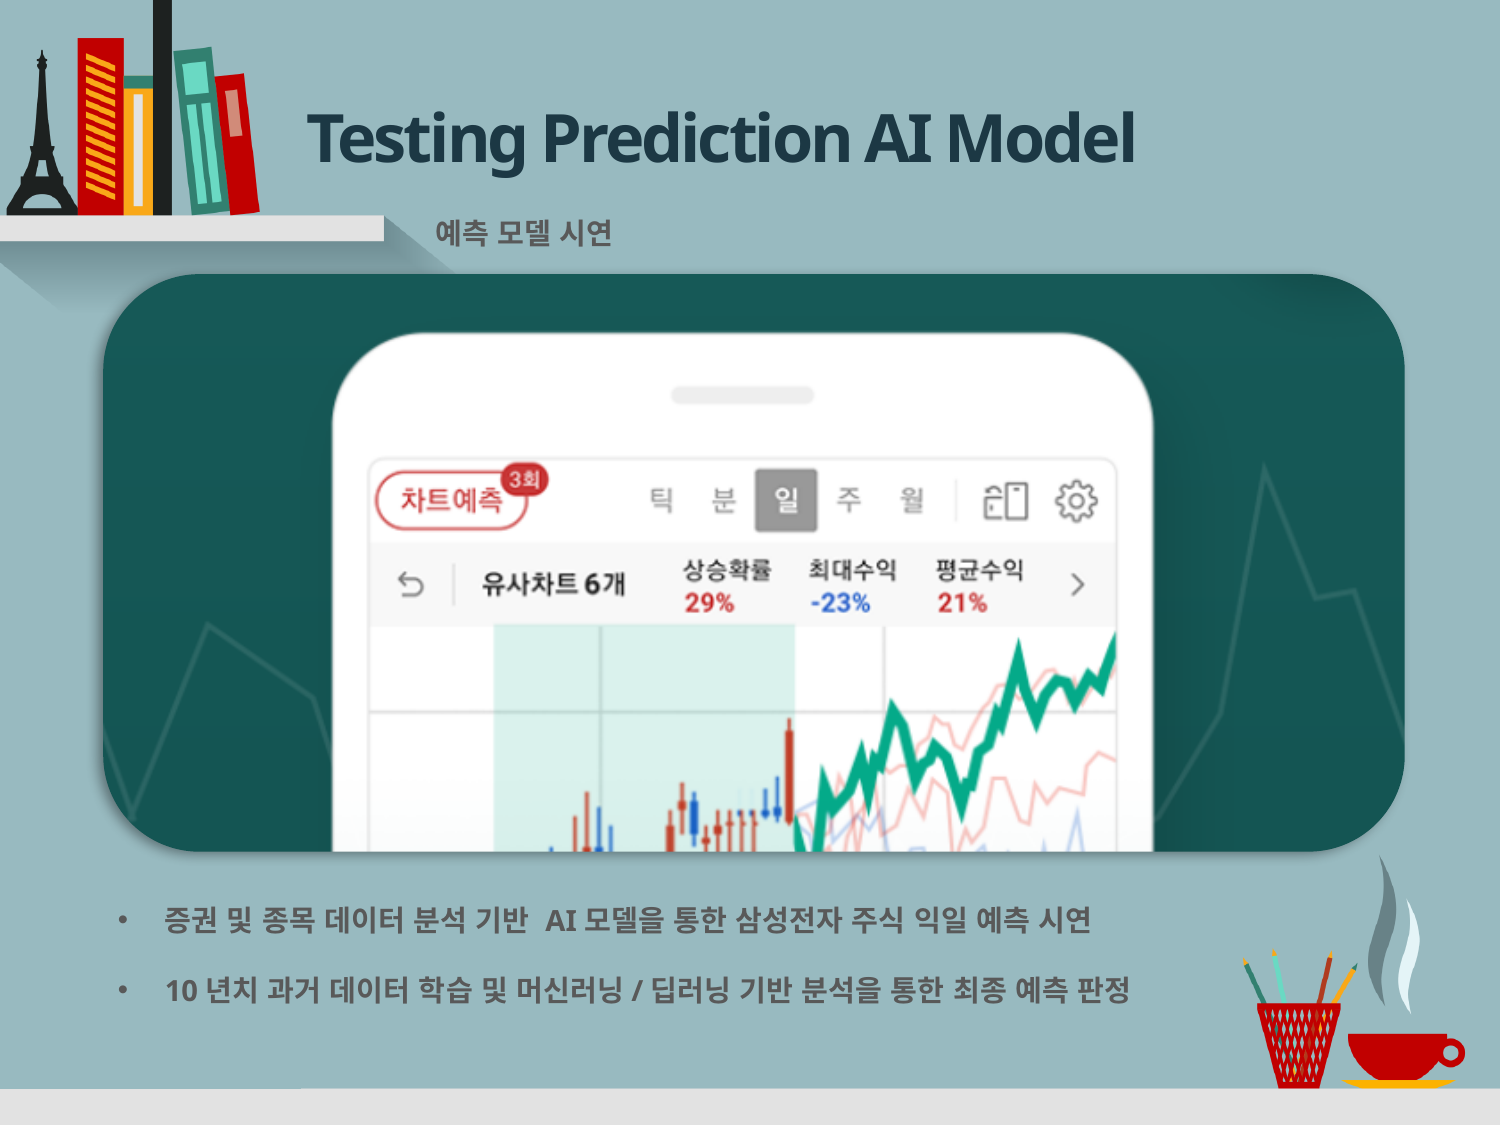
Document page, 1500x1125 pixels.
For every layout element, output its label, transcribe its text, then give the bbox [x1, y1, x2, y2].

text_box 증권 및 종목 데이터 분석 기반 AI모델을 통한 삼성전자 주식 익일 예측 시연 10년치 과거 데이터 학습 및 머신러닝/딥러닝 기반 분석을 통한 최종 예측 판정 [102, 872, 1213, 1037]
title Testing Prediction AI Model [291, 89, 1439, 194]
picture [0, 0, 1500, 1125]
text_box 예측 모델 시연 [419, 200, 1479, 265]
